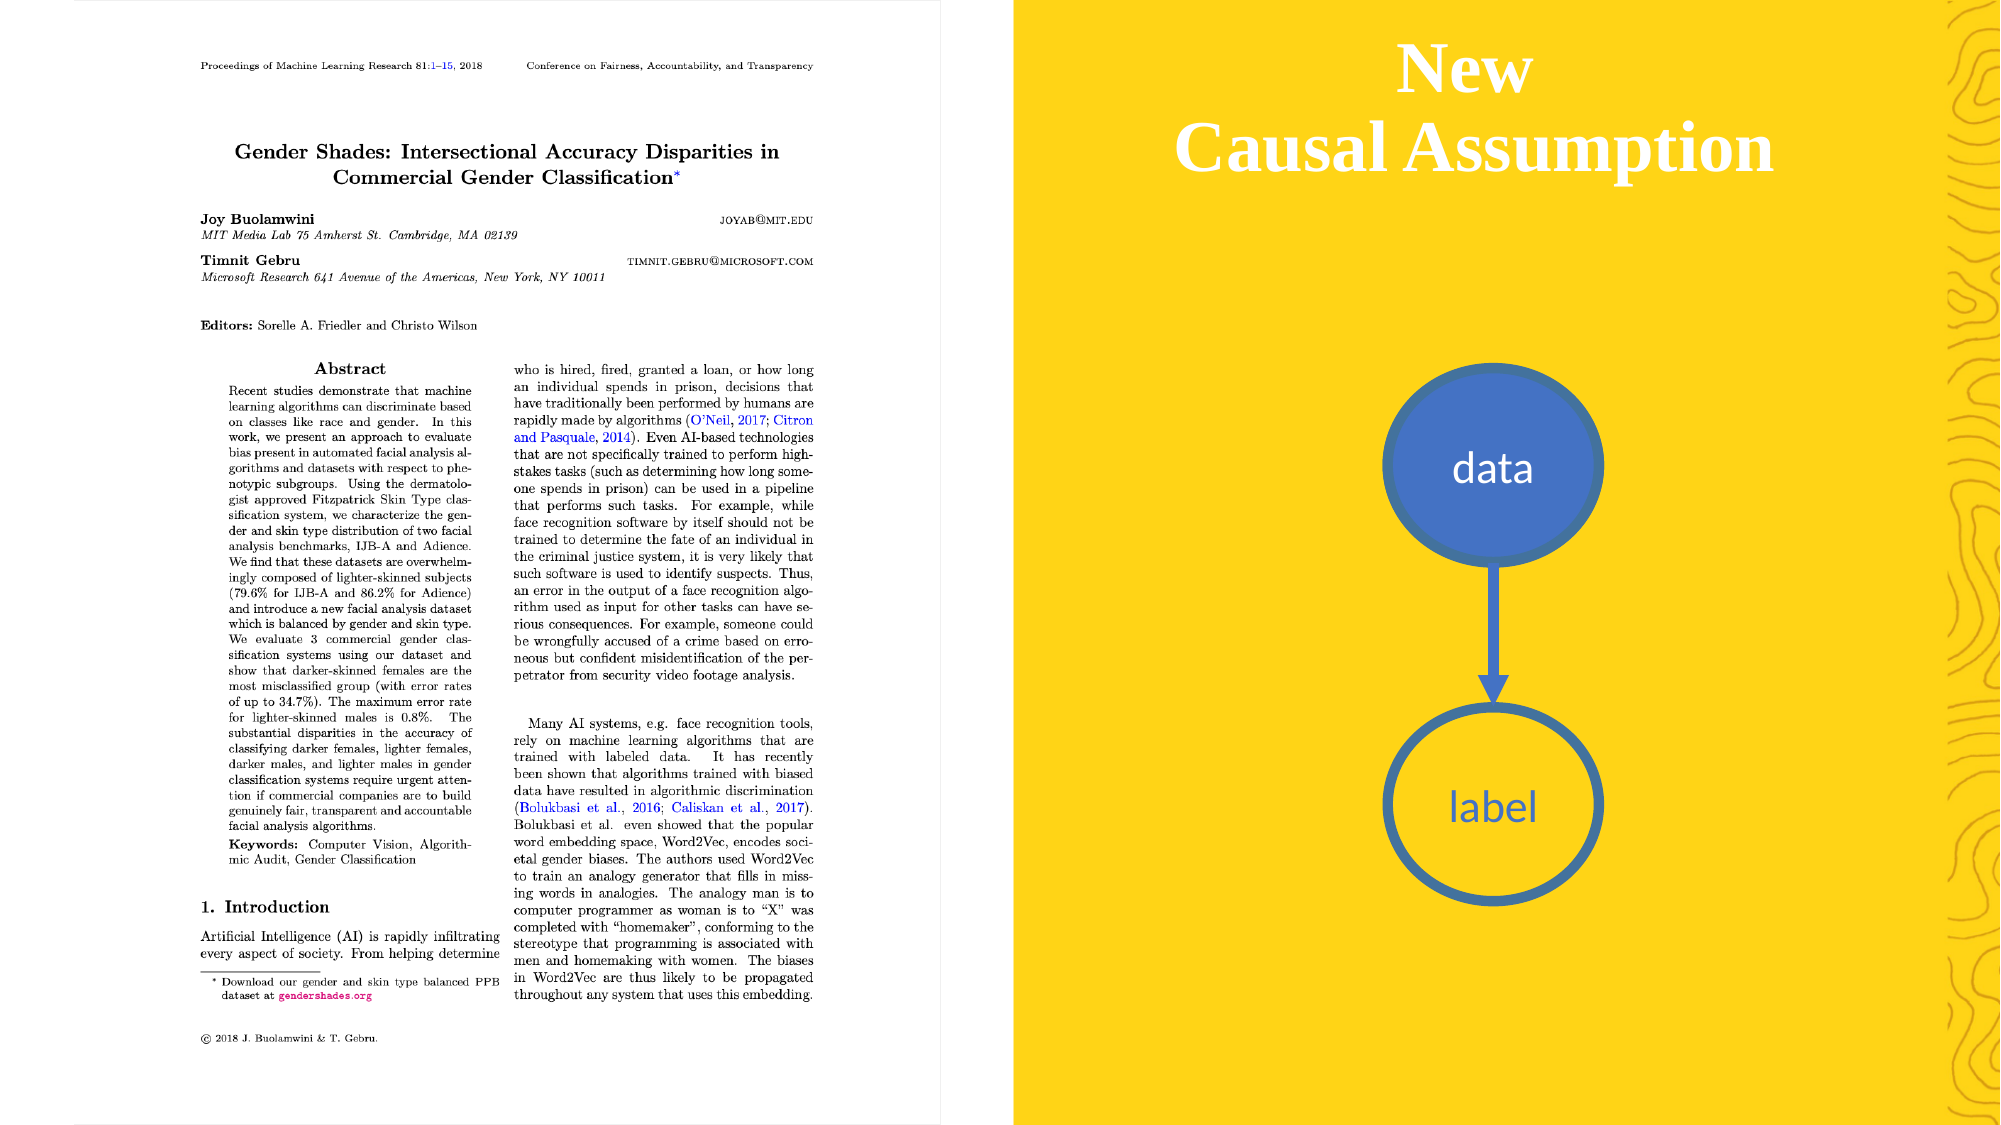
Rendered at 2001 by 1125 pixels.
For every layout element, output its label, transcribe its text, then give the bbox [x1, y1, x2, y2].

text_box label [1386, 706, 1600, 903]
picture [0, 0, 2000, 1125]
text_box data [1386, 367, 1600, 563]
title New Causal Assumption [1059, 0, 1891, 218]
